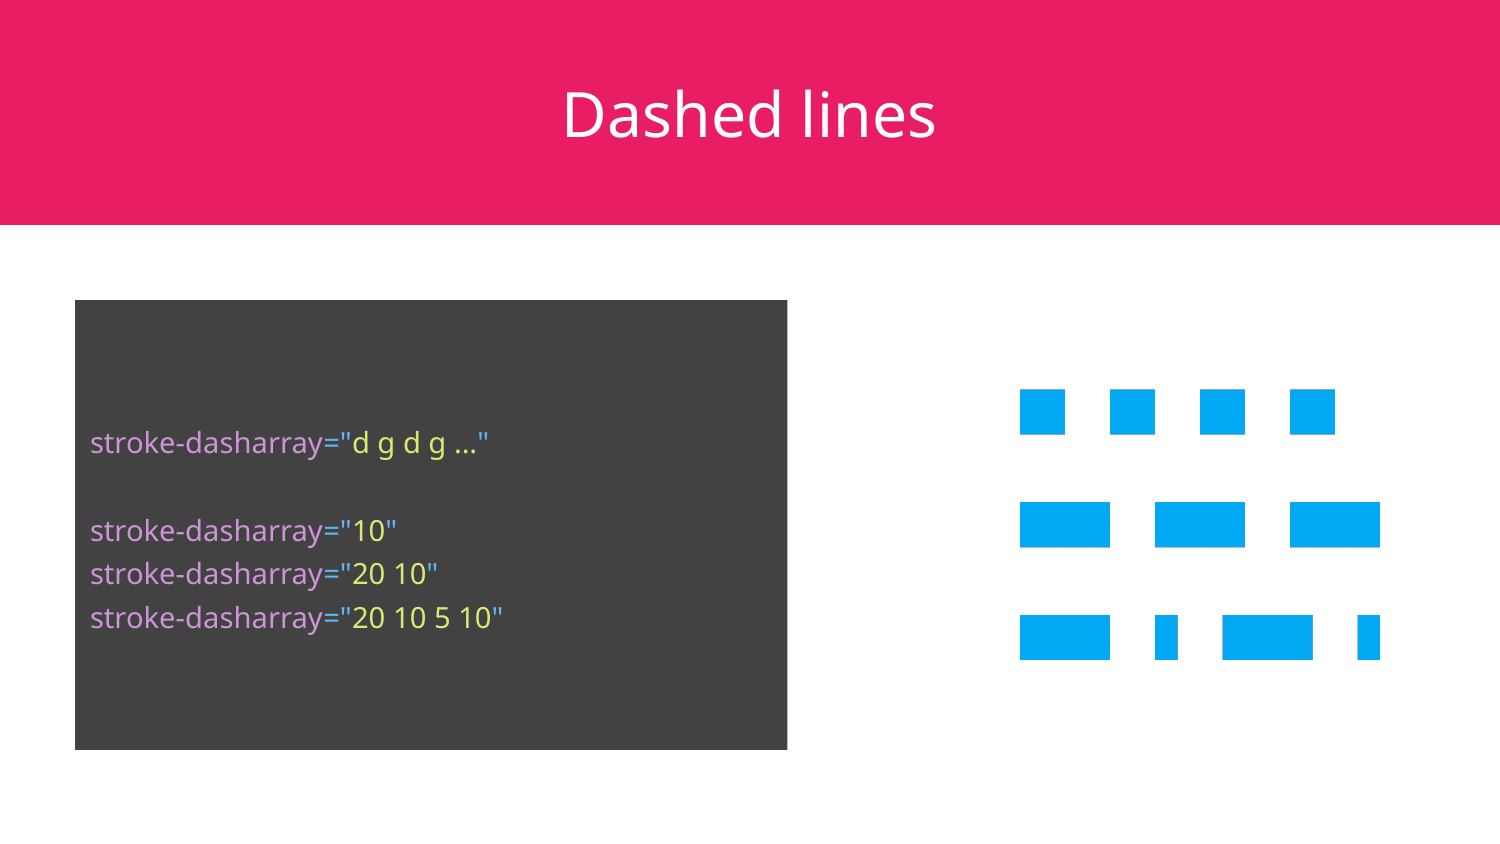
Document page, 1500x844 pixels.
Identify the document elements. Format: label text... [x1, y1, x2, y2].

list stroke-dasharray="d g d g ..." stroke-dasharray="10" stroke-dasharray="20 10" stroke-dasharray="20 10 5 10" [75, 300, 788, 750]
title Dashed lines [37, 37, 1463, 188]
picture [974, 299, 1426, 751]
